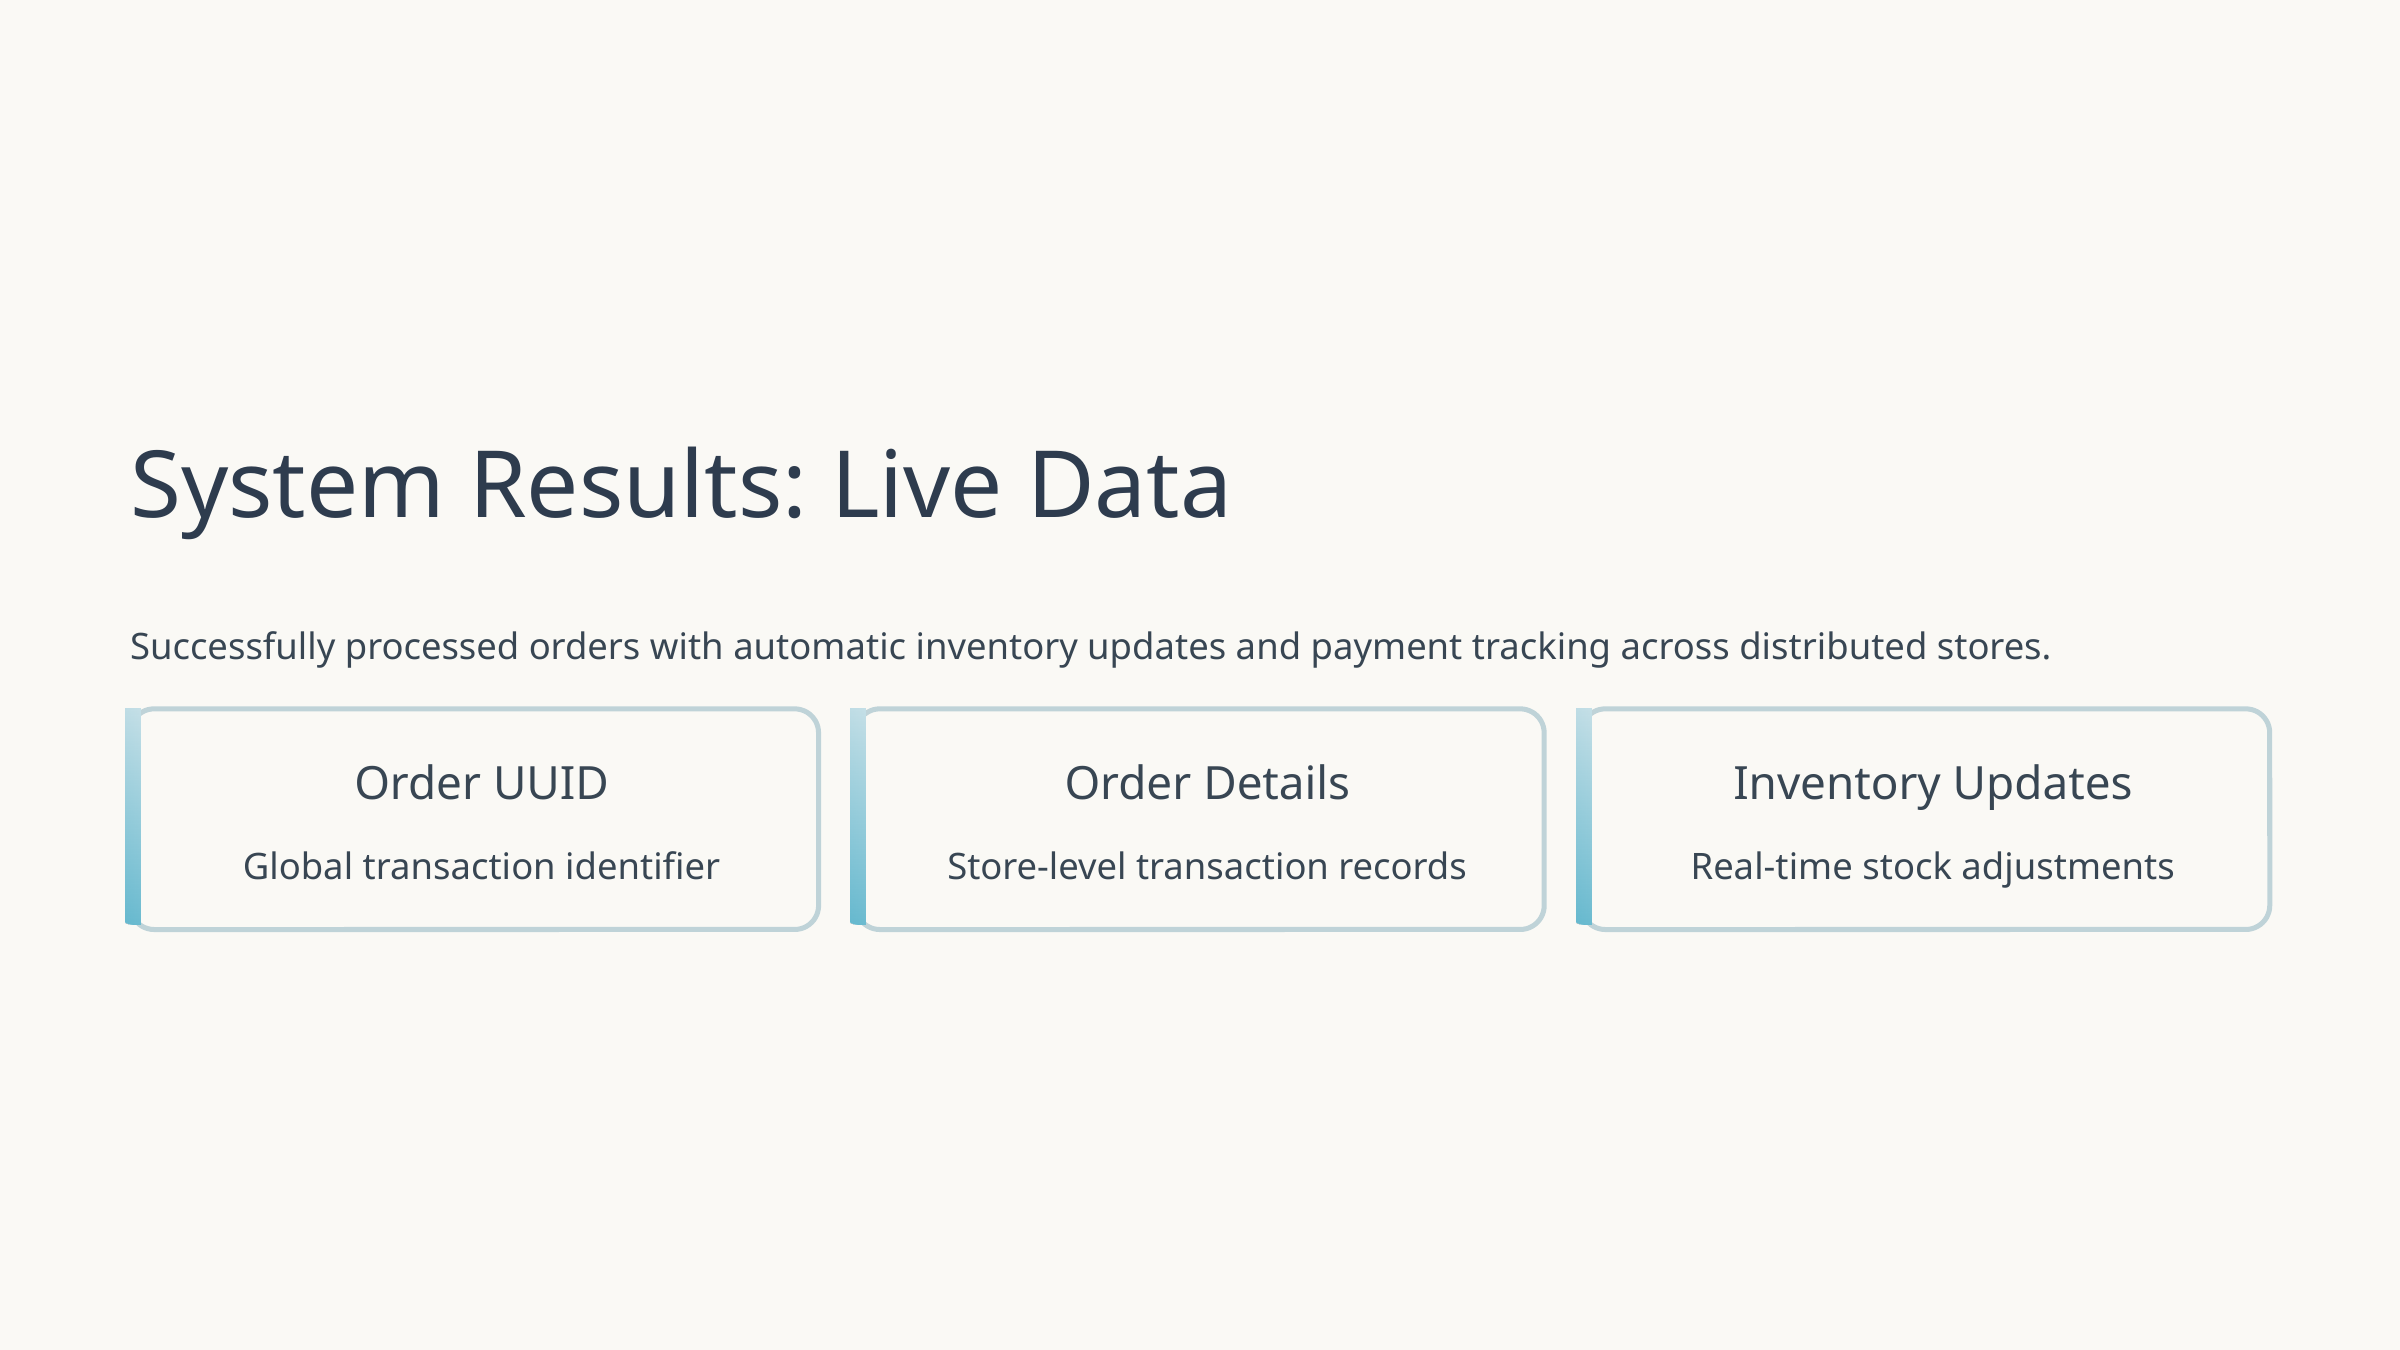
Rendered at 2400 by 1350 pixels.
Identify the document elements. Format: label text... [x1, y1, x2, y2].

picture [125, 708, 146, 930]
text_box [146, 708, 819, 930]
text_box Store-level transaction records [912, 831, 1502, 888]
text_box Global transaction identifier [187, 831, 777, 888]
text_box System Results: Live Data [130, 420, 2270, 537]
text_box [871, 708, 1545, 930]
text_box Real-time stock adjustments [1638, 831, 2228, 888]
picture [1576, 708, 1597, 930]
text_box Order UUID [249, 751, 715, 810]
text_box Order Details [974, 751, 1440, 810]
text_box Successfully processed orders with automatic inventory updates and payment tracking across distributed stores. [130, 611, 2270, 667]
picture [850, 708, 871, 930]
text_box Inventory Updates [1700, 751, 2166, 810]
text_box [1597, 708, 2270, 930]
